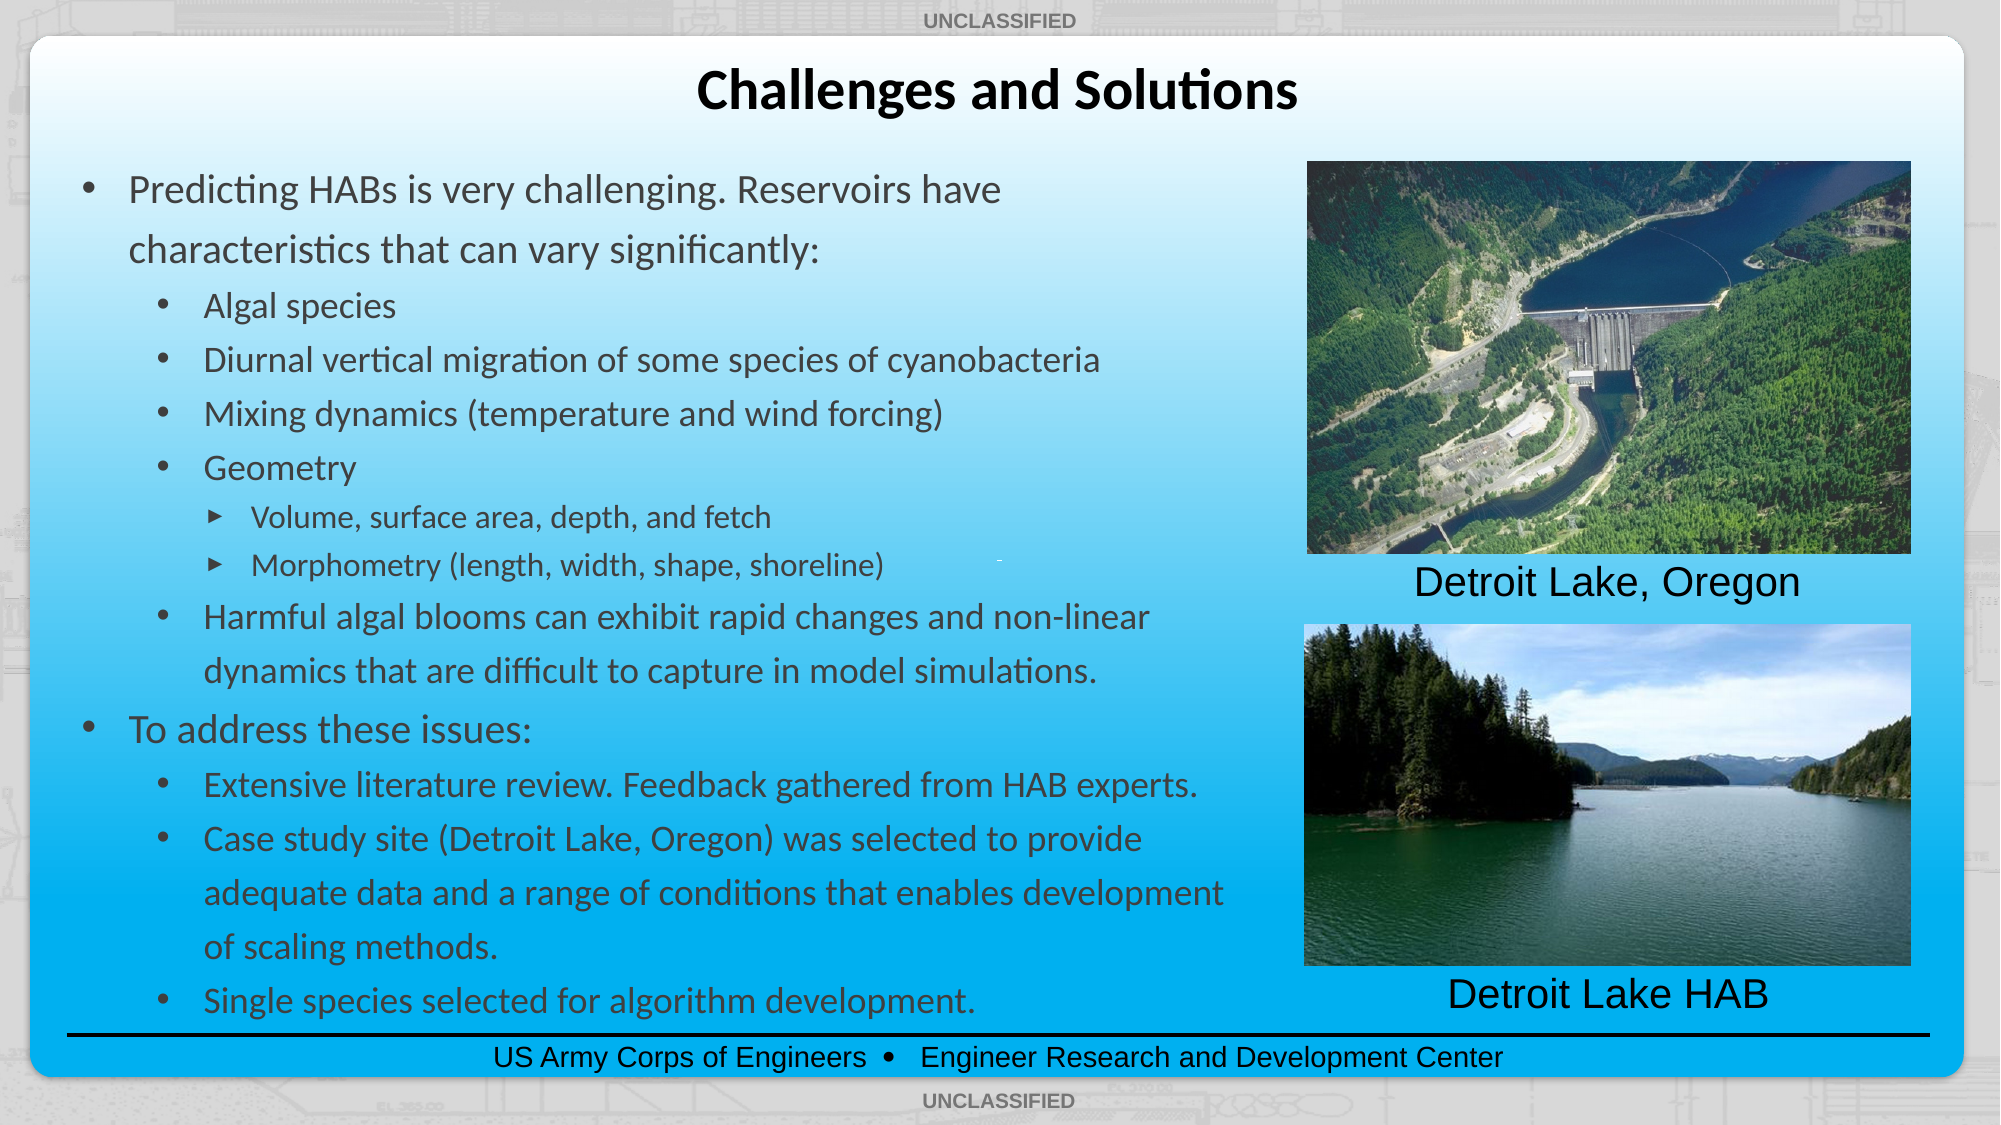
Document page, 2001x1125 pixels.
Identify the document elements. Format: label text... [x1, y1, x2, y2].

picture [0, 0, 2000, 1125]
list Predicting HABs is very challenging. Reservoirs have characteristics that can vary significantly: Algal species Diurnal vertical migration of some species of cyanobacteria Mixing dynamics (temperature and wind forcing) Geometry Volume, surface area, depth, and fetch Morphometry (length, width, shape, shoreline) Harmful algal blooms can exhibit rapid changes and non-linear dynamics that are difficult to capture in model simulations. To address these issues: Extensive literature review. Feedback gathered from HAB experts. Case study site (Detroit Lake, Oregon) was selected to provide adequate data and a range of conditions that enables development of scaling methods. Single species selected for algorithm development. [66, 143, 1267, 1009]
text_box Detroit Lake, Oregon [1306, 561, 1910, 613]
title Challenges and Solutions [30, 40, 1966, 133]
text_box Detroit Lake HAB [1307, 972, 1910, 1025]
